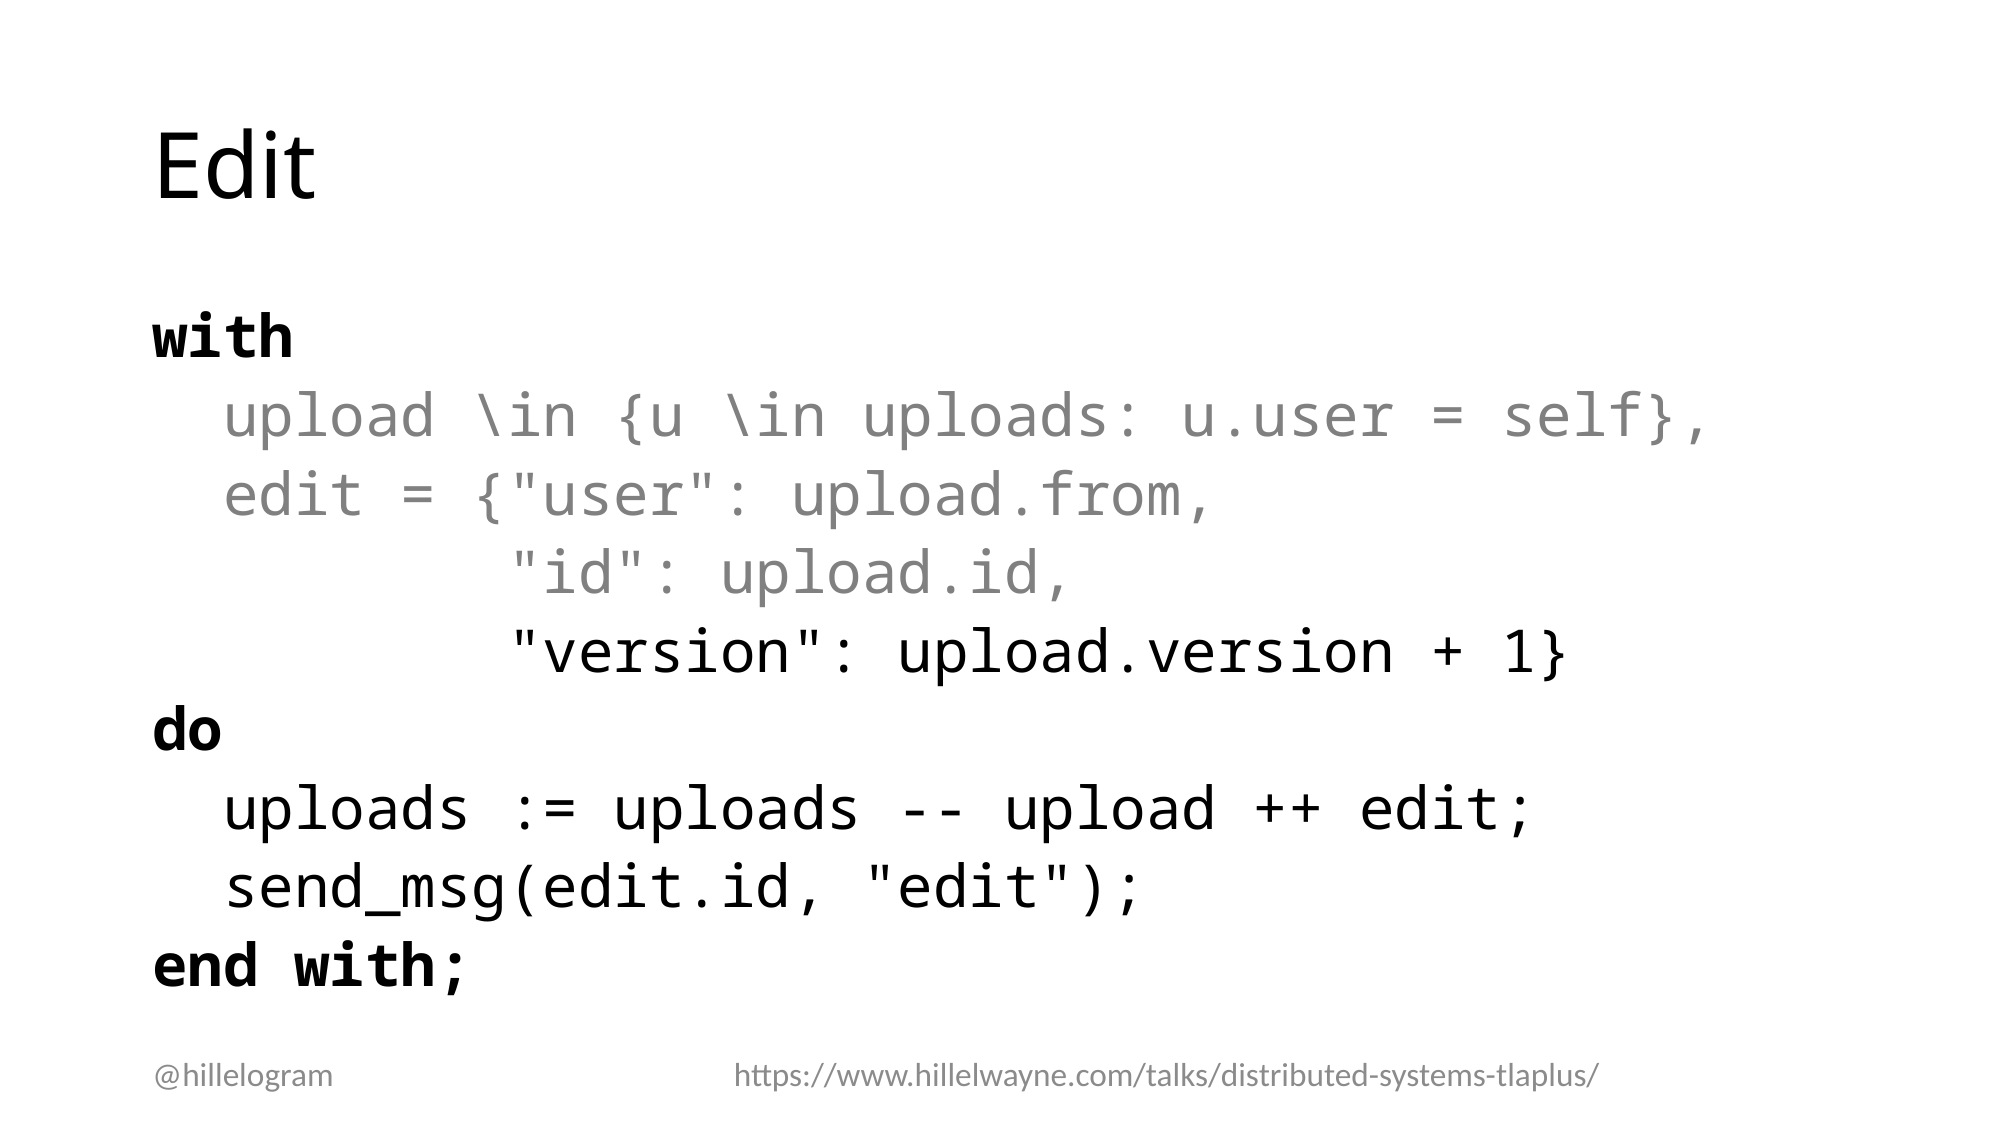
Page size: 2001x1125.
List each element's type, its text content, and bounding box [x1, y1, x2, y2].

list with upload \in {u \in uploads: u.user = self}, edit = {"user": upload.from, "id": upload.id, "version": upload.version + 1} do uploads := uploads -- upload ++ edit; send_msg(edit.id, "edit"); end with; [137, 299, 1863, 1014]
footer https://www.hillelwayne.com/talks/distributed-systems-tlaplus/ [662, 1042, 1672, 1103]
slide_number @hillelogram [137, 1042, 588, 1103]
title Edit [137, 59, 1863, 278]
